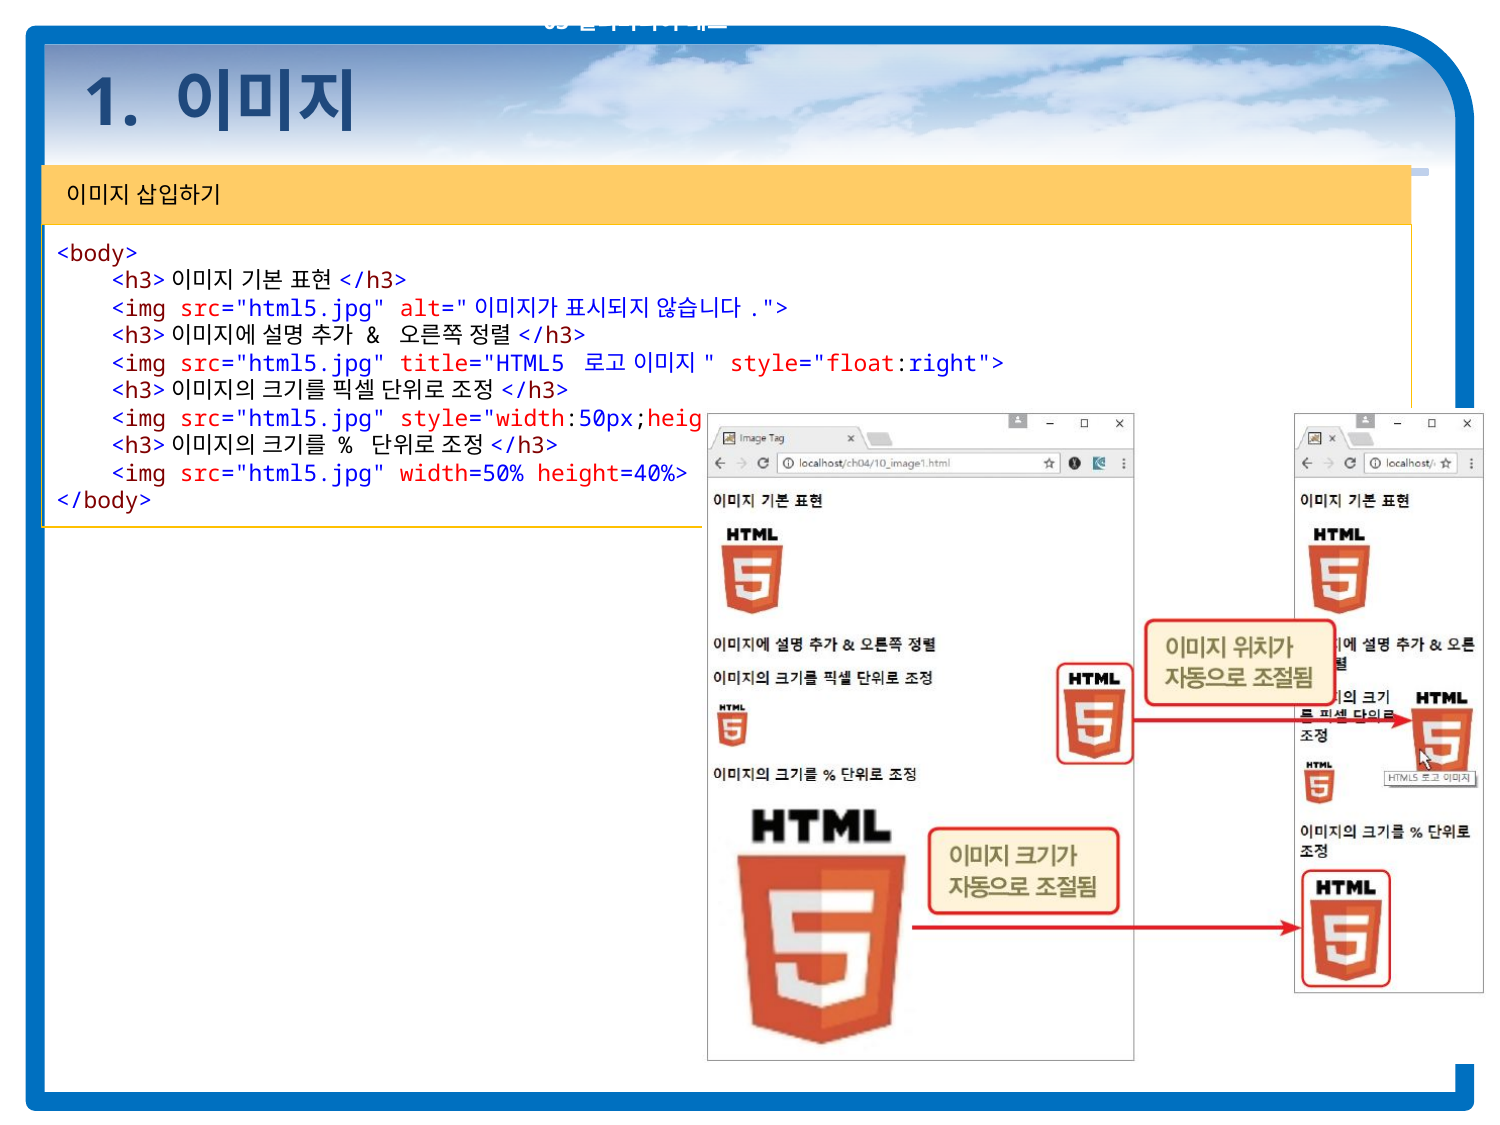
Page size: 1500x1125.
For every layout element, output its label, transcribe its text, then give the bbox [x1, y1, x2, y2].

text_box 03 멀티미디어 태그 [0, 0, 743, 43]
picture [702, 408, 1489, 1064]
title 1. 이미지 [68, 35, 1419, 163]
text_box <body> <h3>이미지 기본 표현</h3> <img src="html5.jpg" alt="이미지가 표시되지 않습니다."> <h3>이미지에 설명 추가 & 오른쪽 정렬</h3> <img src="html5.jpg" title="HTML5 로고 이미지" style="float:right"> <h3>이미지의 크기를 픽셀 단위로 조정</h3> <img src="html5.jpg" style="width:50px;height:60px"> <h3>이미지의 크기를 % 단위로 조정</h3> <img src="html5.jpg" width=50% height=40%> </body> [39, 222, 1414, 529]
text_box 이미지 삽입하기 [39, 163, 1414, 222]
